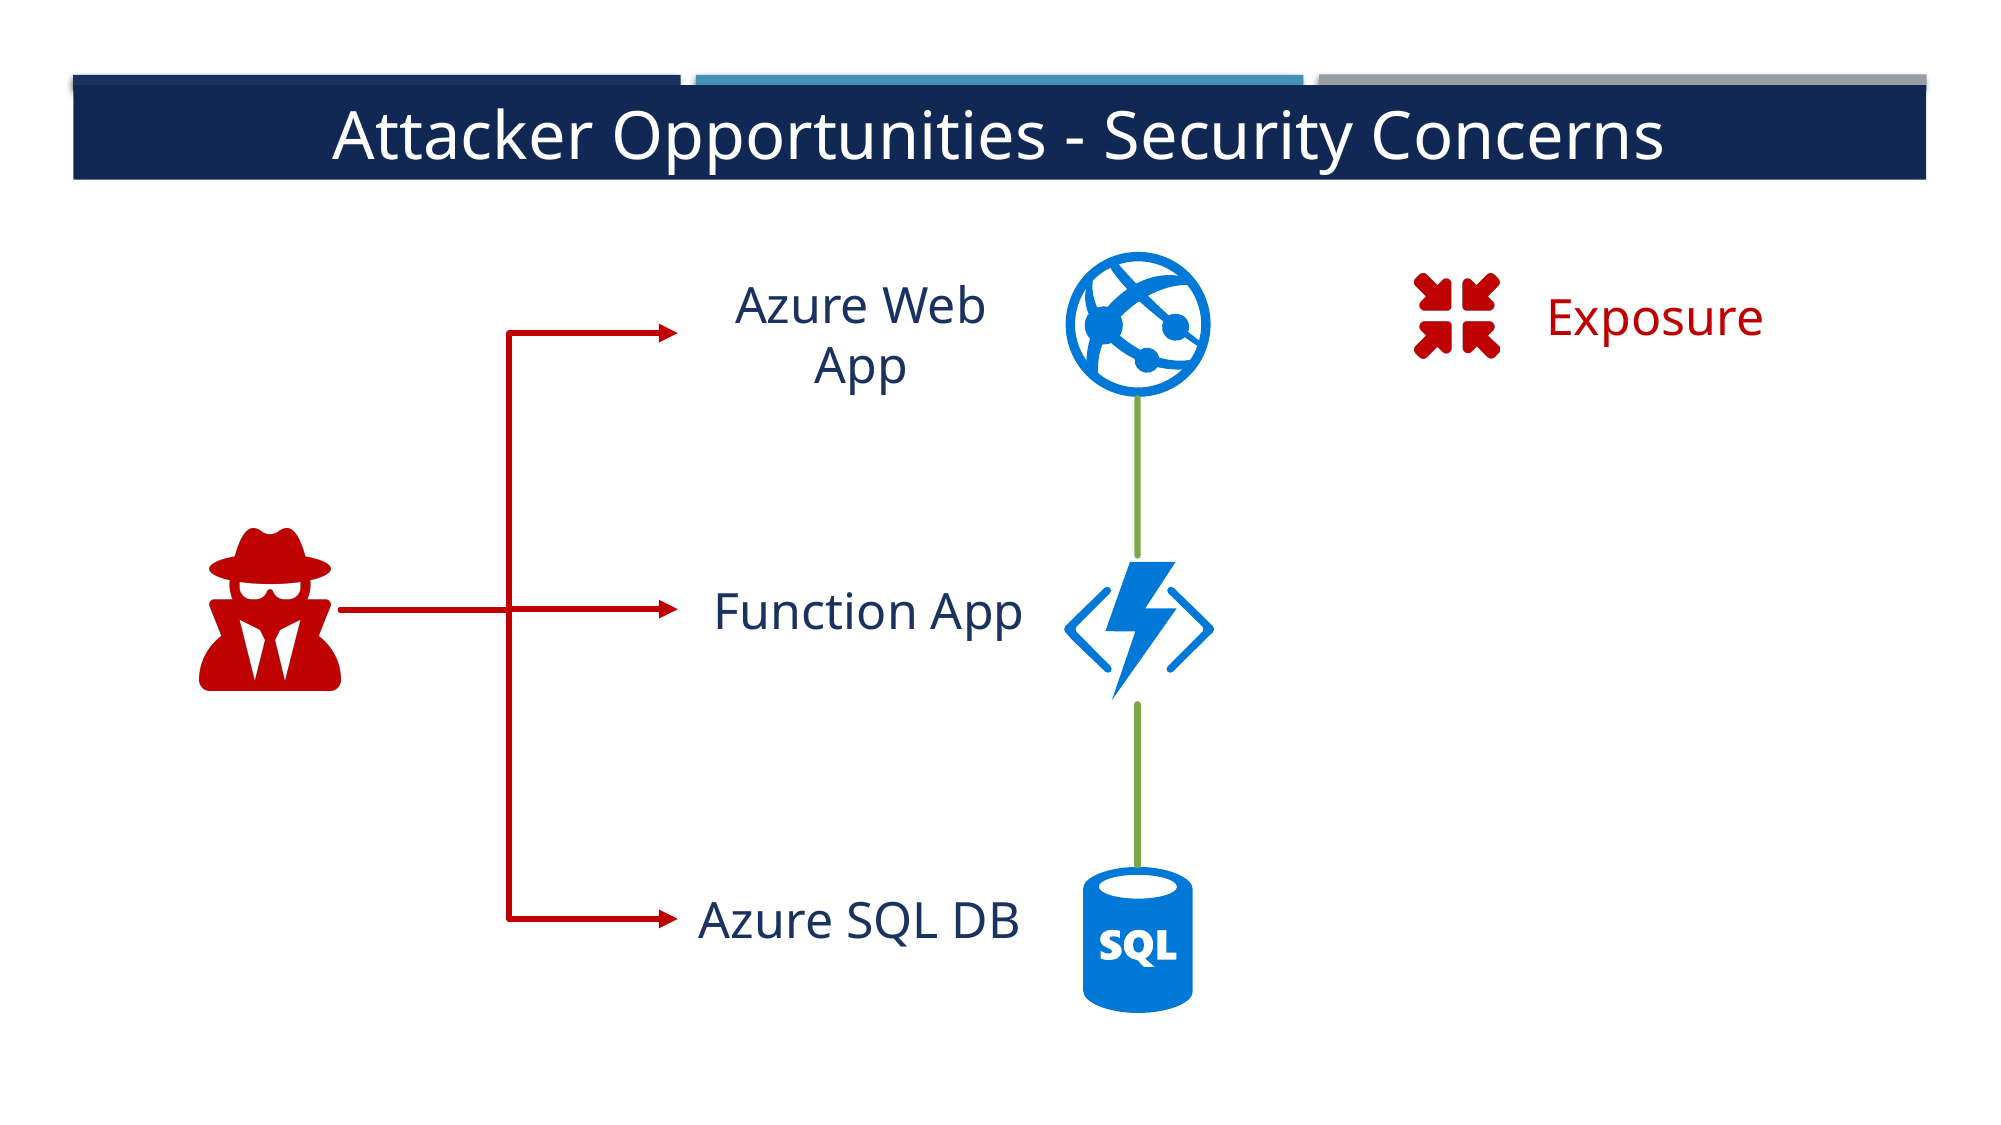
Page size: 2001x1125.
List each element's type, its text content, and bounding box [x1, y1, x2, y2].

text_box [340, 303, 679, 607]
picture [1057, 554, 1218, 705]
picture [1062, 248, 1213, 399]
text_box Attacker Opportunities - Security Concerns [73, 85, 1927, 180]
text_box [340, 618, 679, 920]
text_box Function App [685, 571, 1051, 647]
text_box Exposure [1531, 278, 1915, 353]
text_box Azure SQL DB [677, 881, 1043, 957]
picture [198, 528, 340, 692]
picture [1080, 864, 1195, 1015]
text_box Azure Web App [677, 265, 1045, 401]
picture [1414, 272, 1501, 359]
